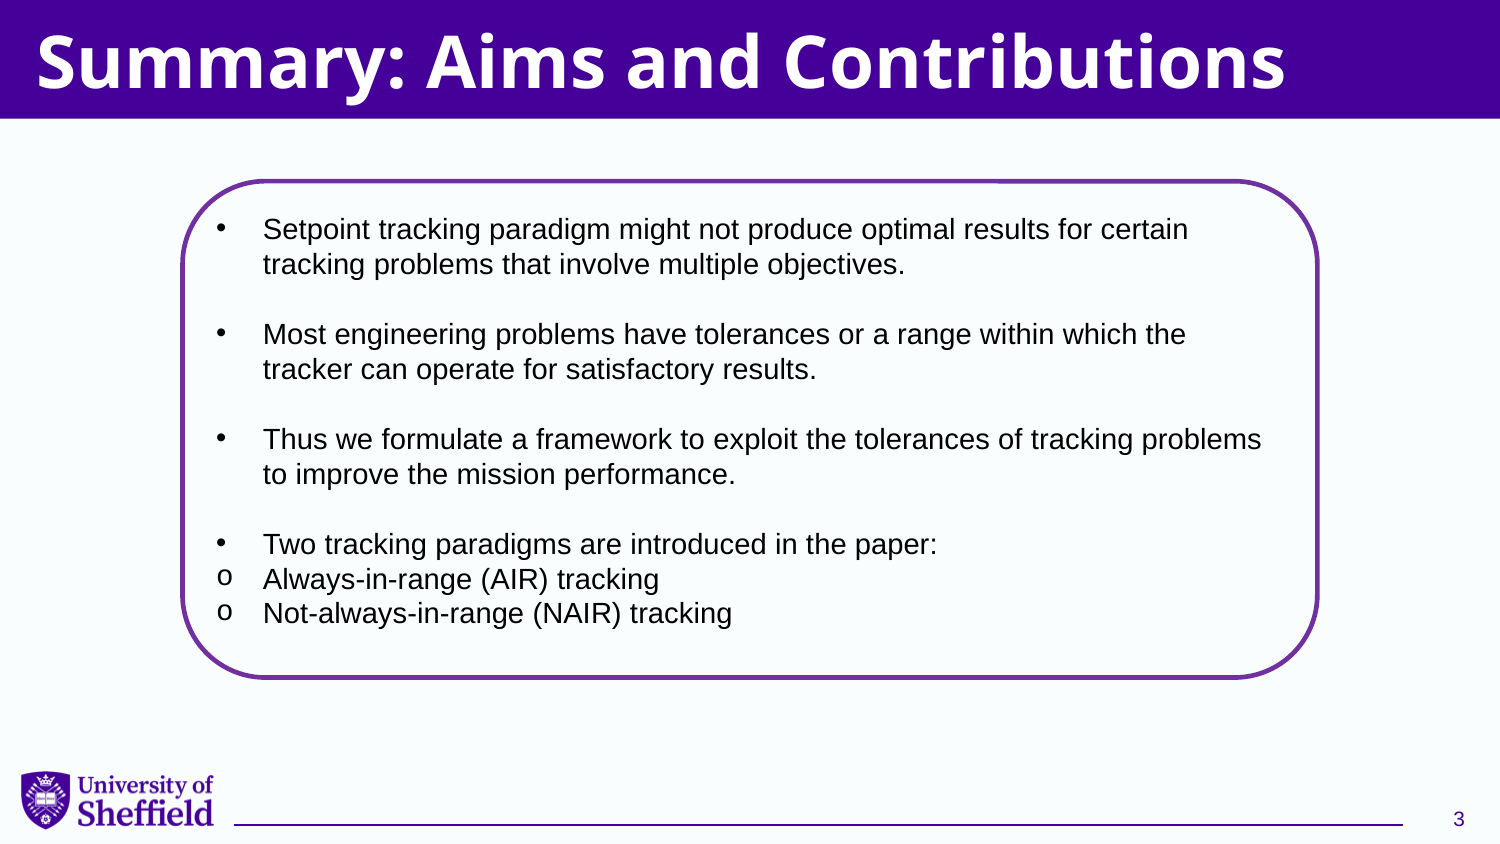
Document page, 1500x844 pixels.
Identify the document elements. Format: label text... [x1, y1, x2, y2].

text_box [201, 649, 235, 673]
title Summary: Aims and Contributions [21, 12, 1366, 107]
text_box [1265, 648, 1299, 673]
picture [21, 771, 214, 830]
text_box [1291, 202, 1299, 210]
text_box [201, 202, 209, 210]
text_box [182, 181, 1318, 678]
slide_number 3 [1402, 786, 1480, 844]
